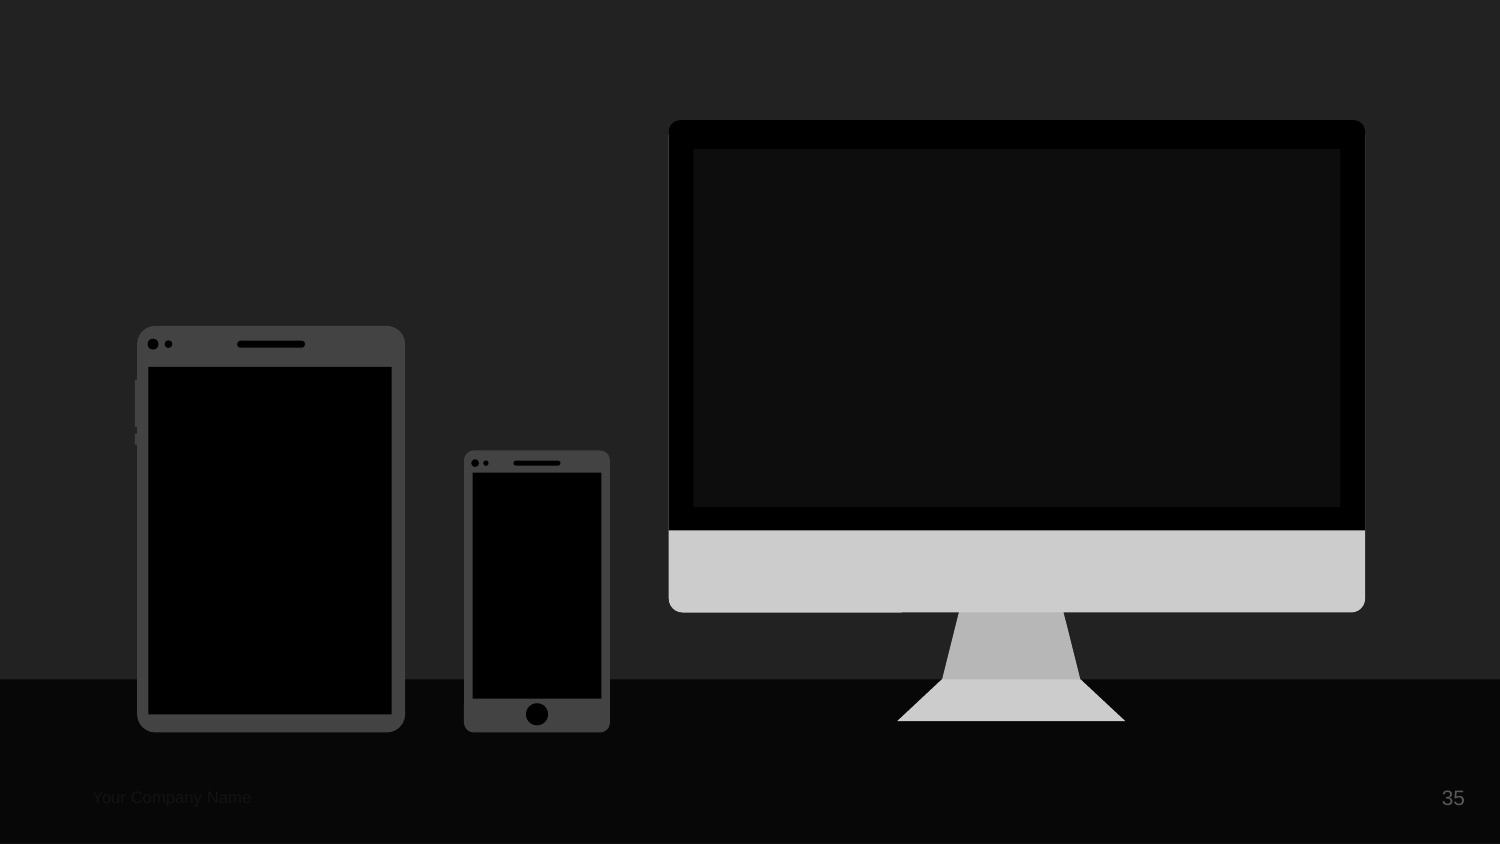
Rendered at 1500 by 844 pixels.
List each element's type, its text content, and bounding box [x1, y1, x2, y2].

text_box [0, 679, 1500, 844]
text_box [134, 119, 1366, 733]
slide_number ‹#› [1389, 764, 1480, 830]
